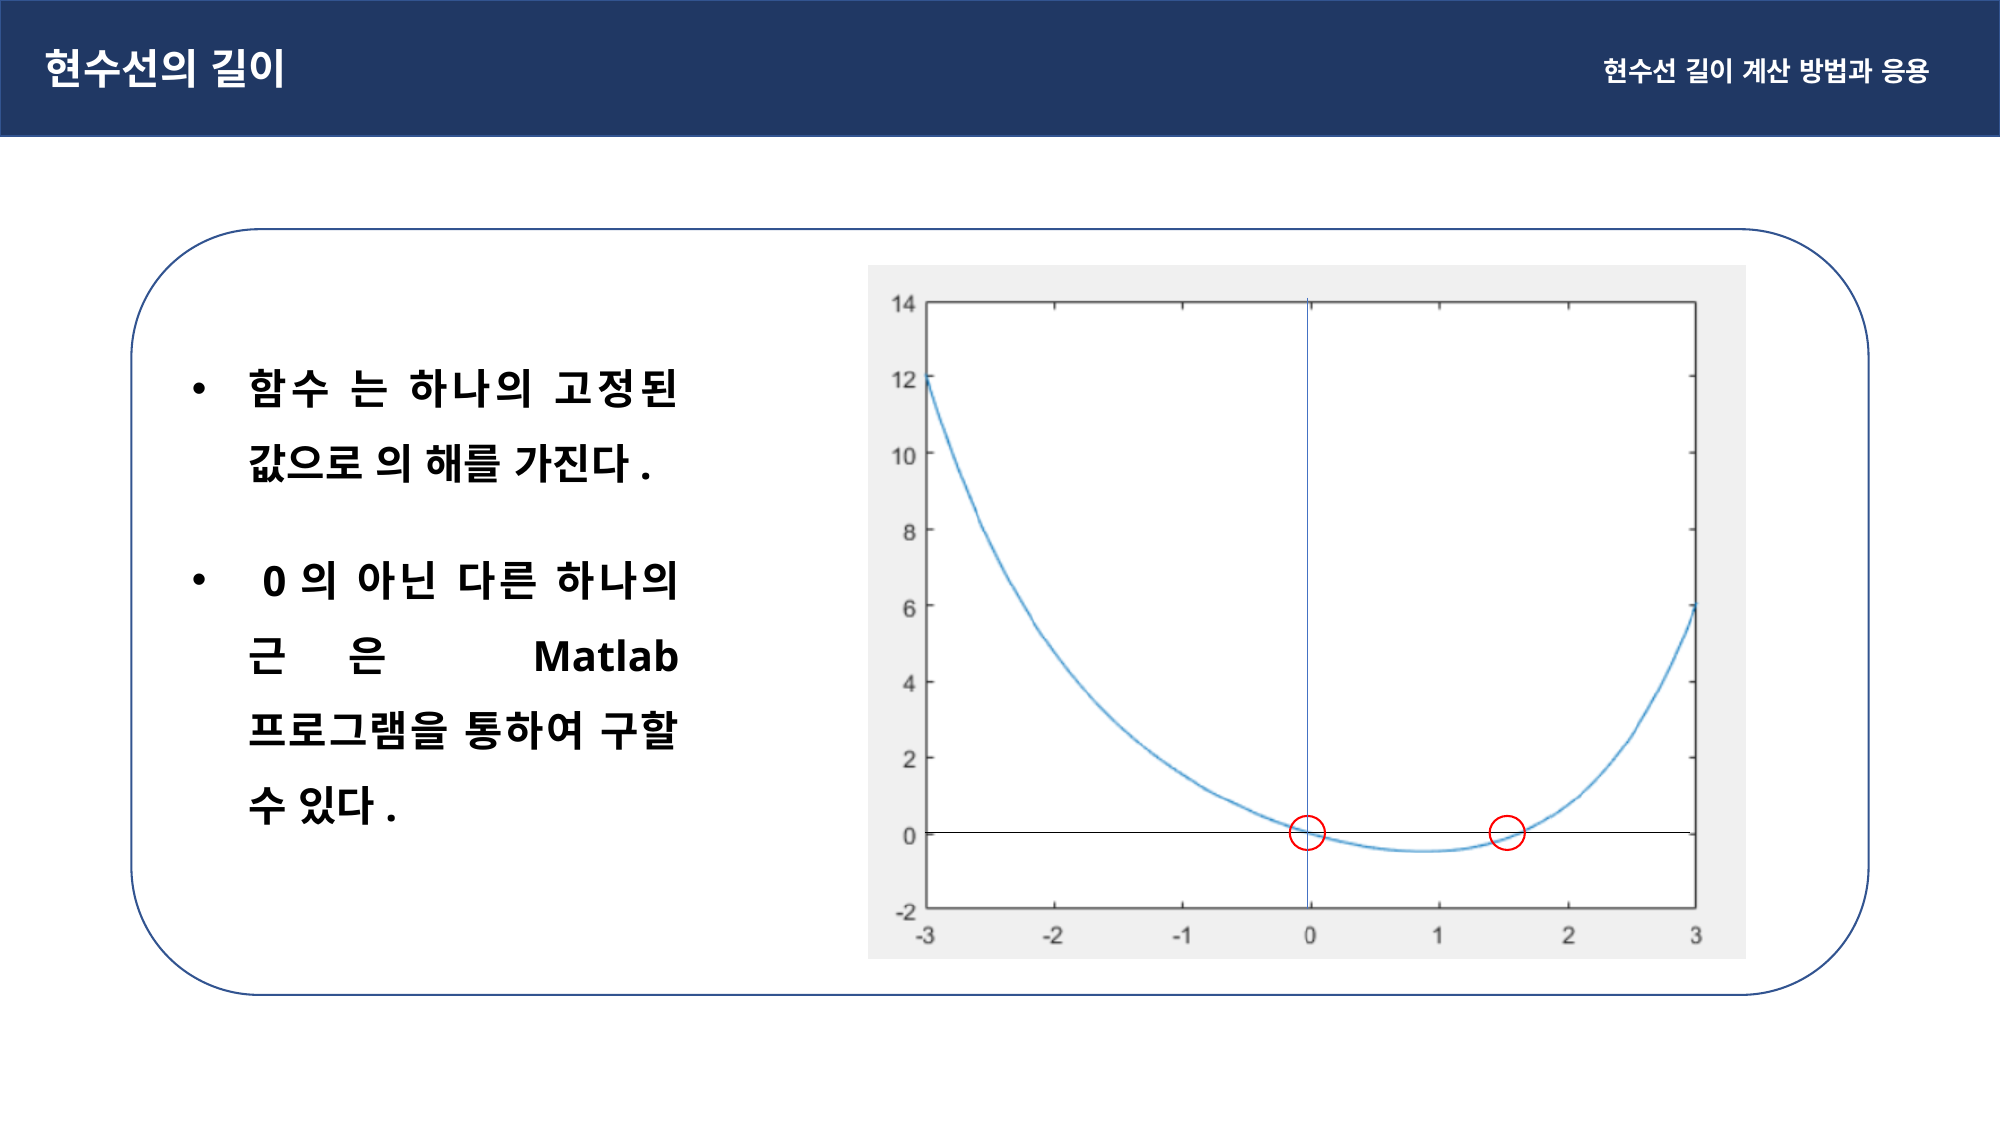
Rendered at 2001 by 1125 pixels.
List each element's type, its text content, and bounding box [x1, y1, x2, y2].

picture [868, 265, 1746, 959]
text_box [130, 228, 1870, 996]
text_box 현수선 길이 계산 방법과 응용 [1588, 46, 2000, 94]
text_box 현수선의 길이 [0, 0, 2000, 137]
